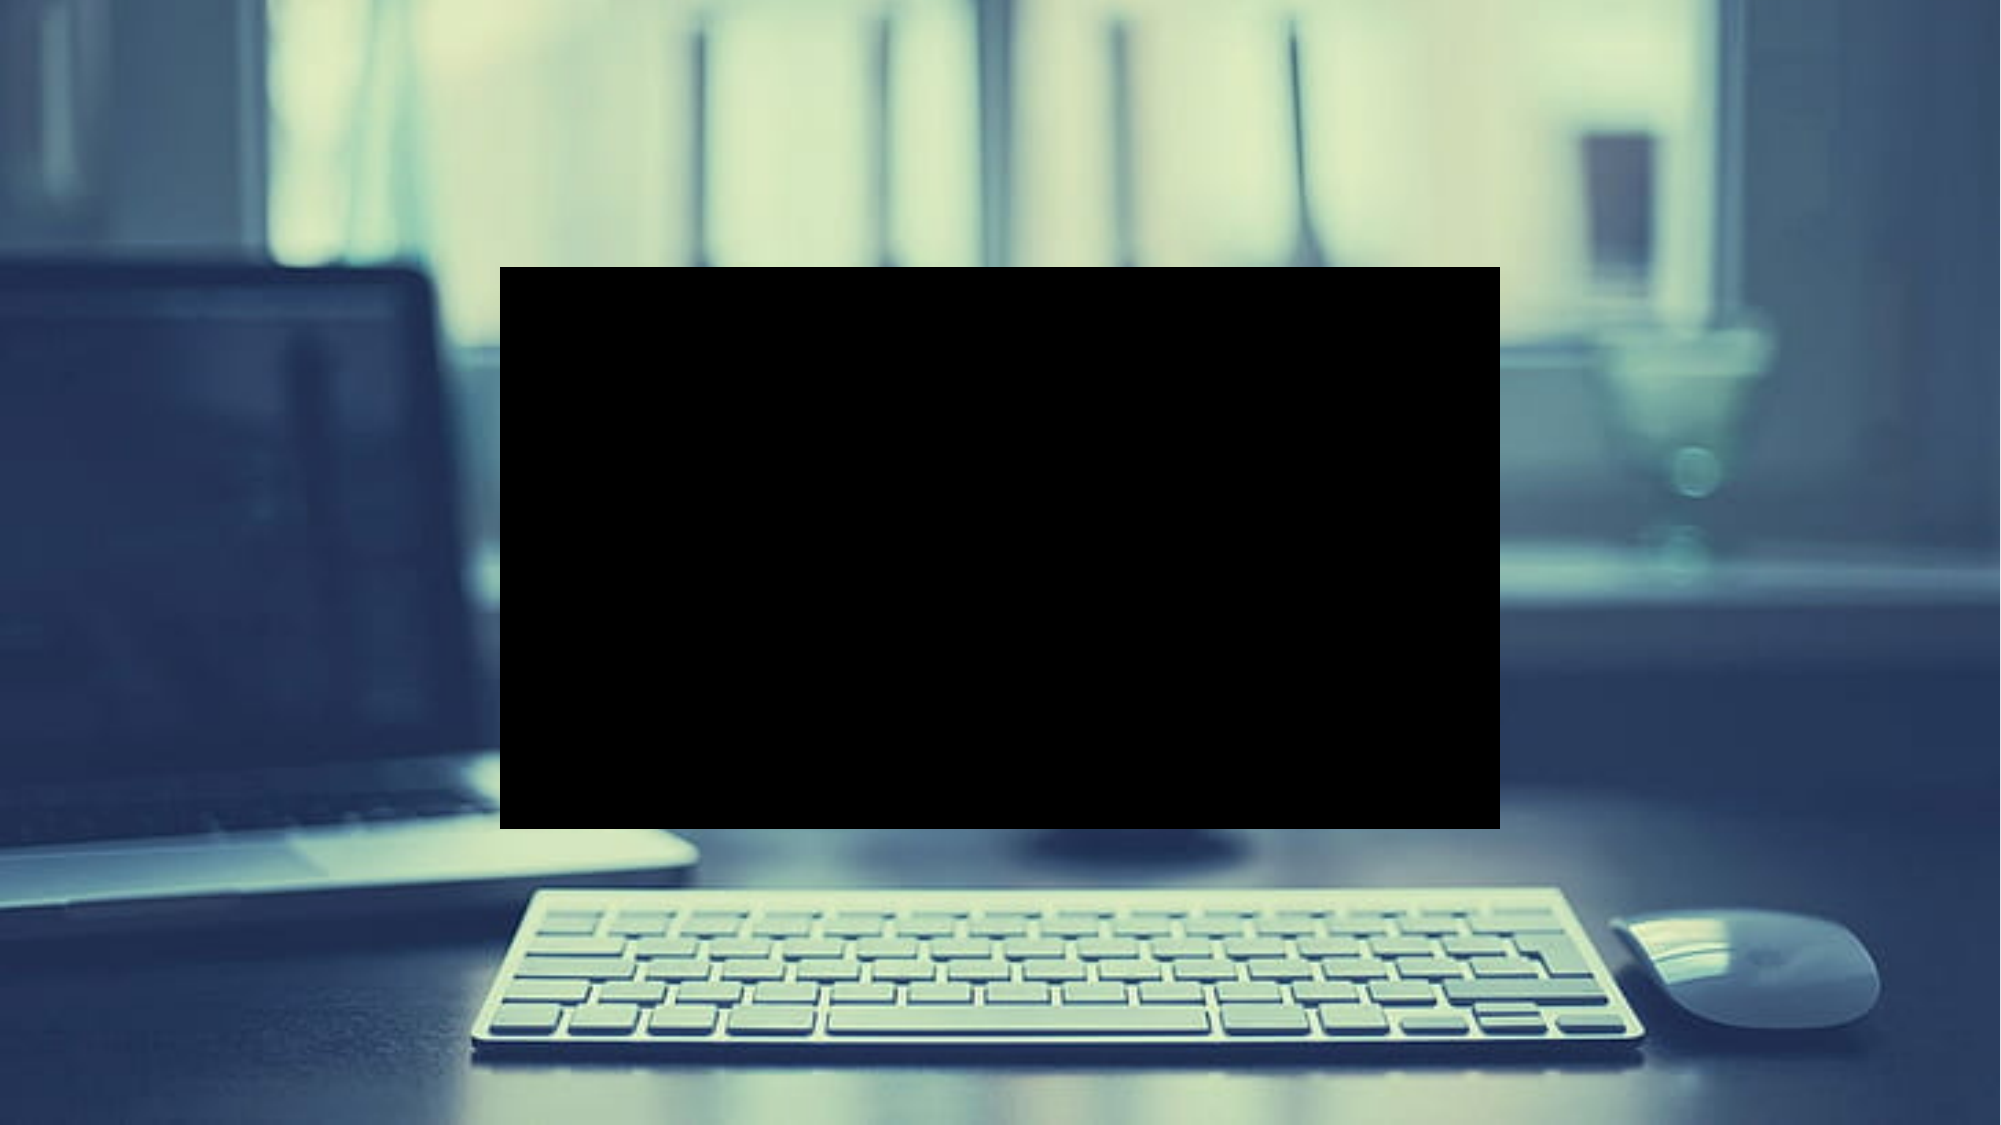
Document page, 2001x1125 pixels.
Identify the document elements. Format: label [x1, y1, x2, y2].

text_box [499, 266, 1500, 829]
picture [0, 0, 2001, 1125]
